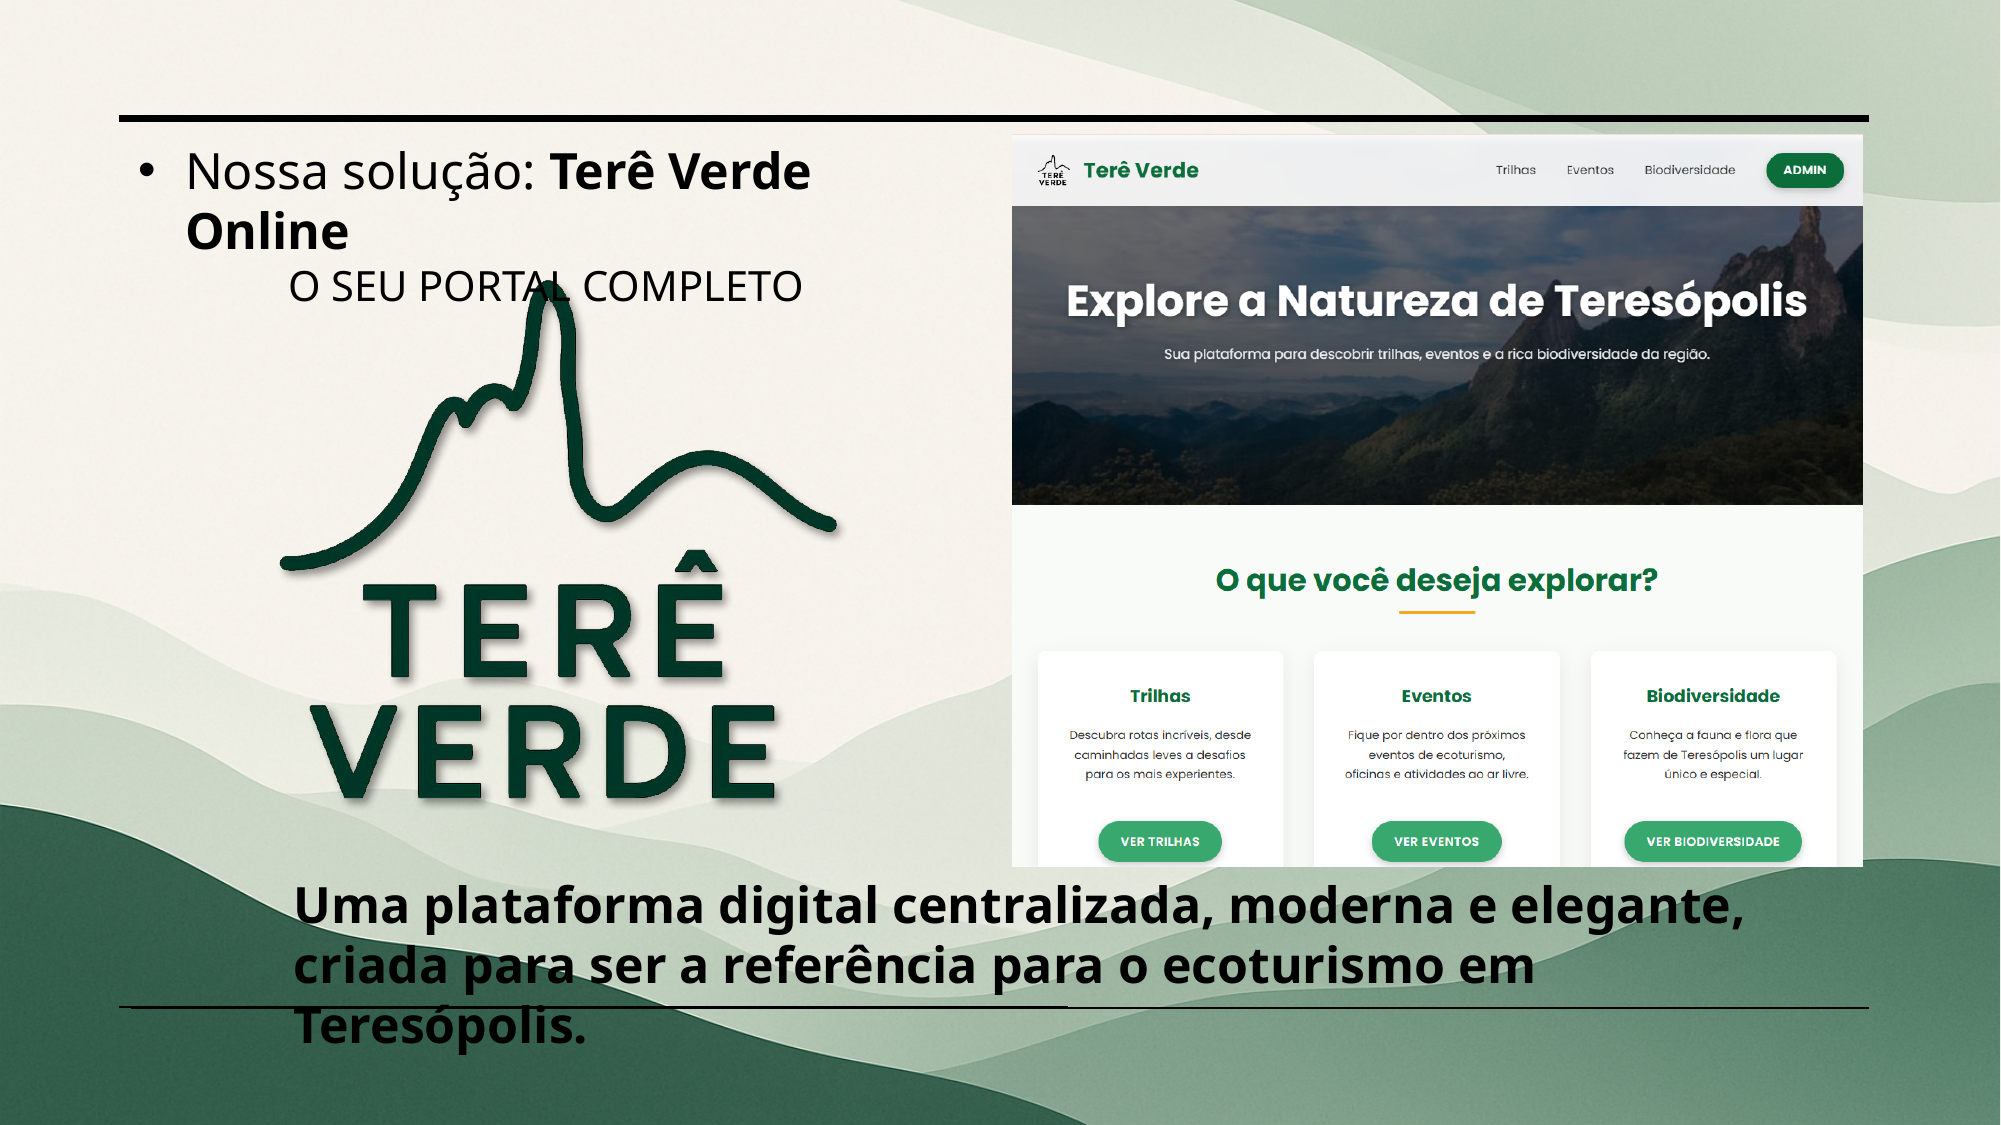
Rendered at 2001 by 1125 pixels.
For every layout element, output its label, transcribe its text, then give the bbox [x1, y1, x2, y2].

text_box Nossa solução: Terê Verde Online O SEU PORTAL COMPLETO [123, 132, 993, 318]
text_box Uma plataforma digital centralizada, moderna e elegante, criada para ser a referência para o ecoturismo em Teresópolis. [278, 865, 1811, 1061]
picture [0, 0, 2001, 1125]
